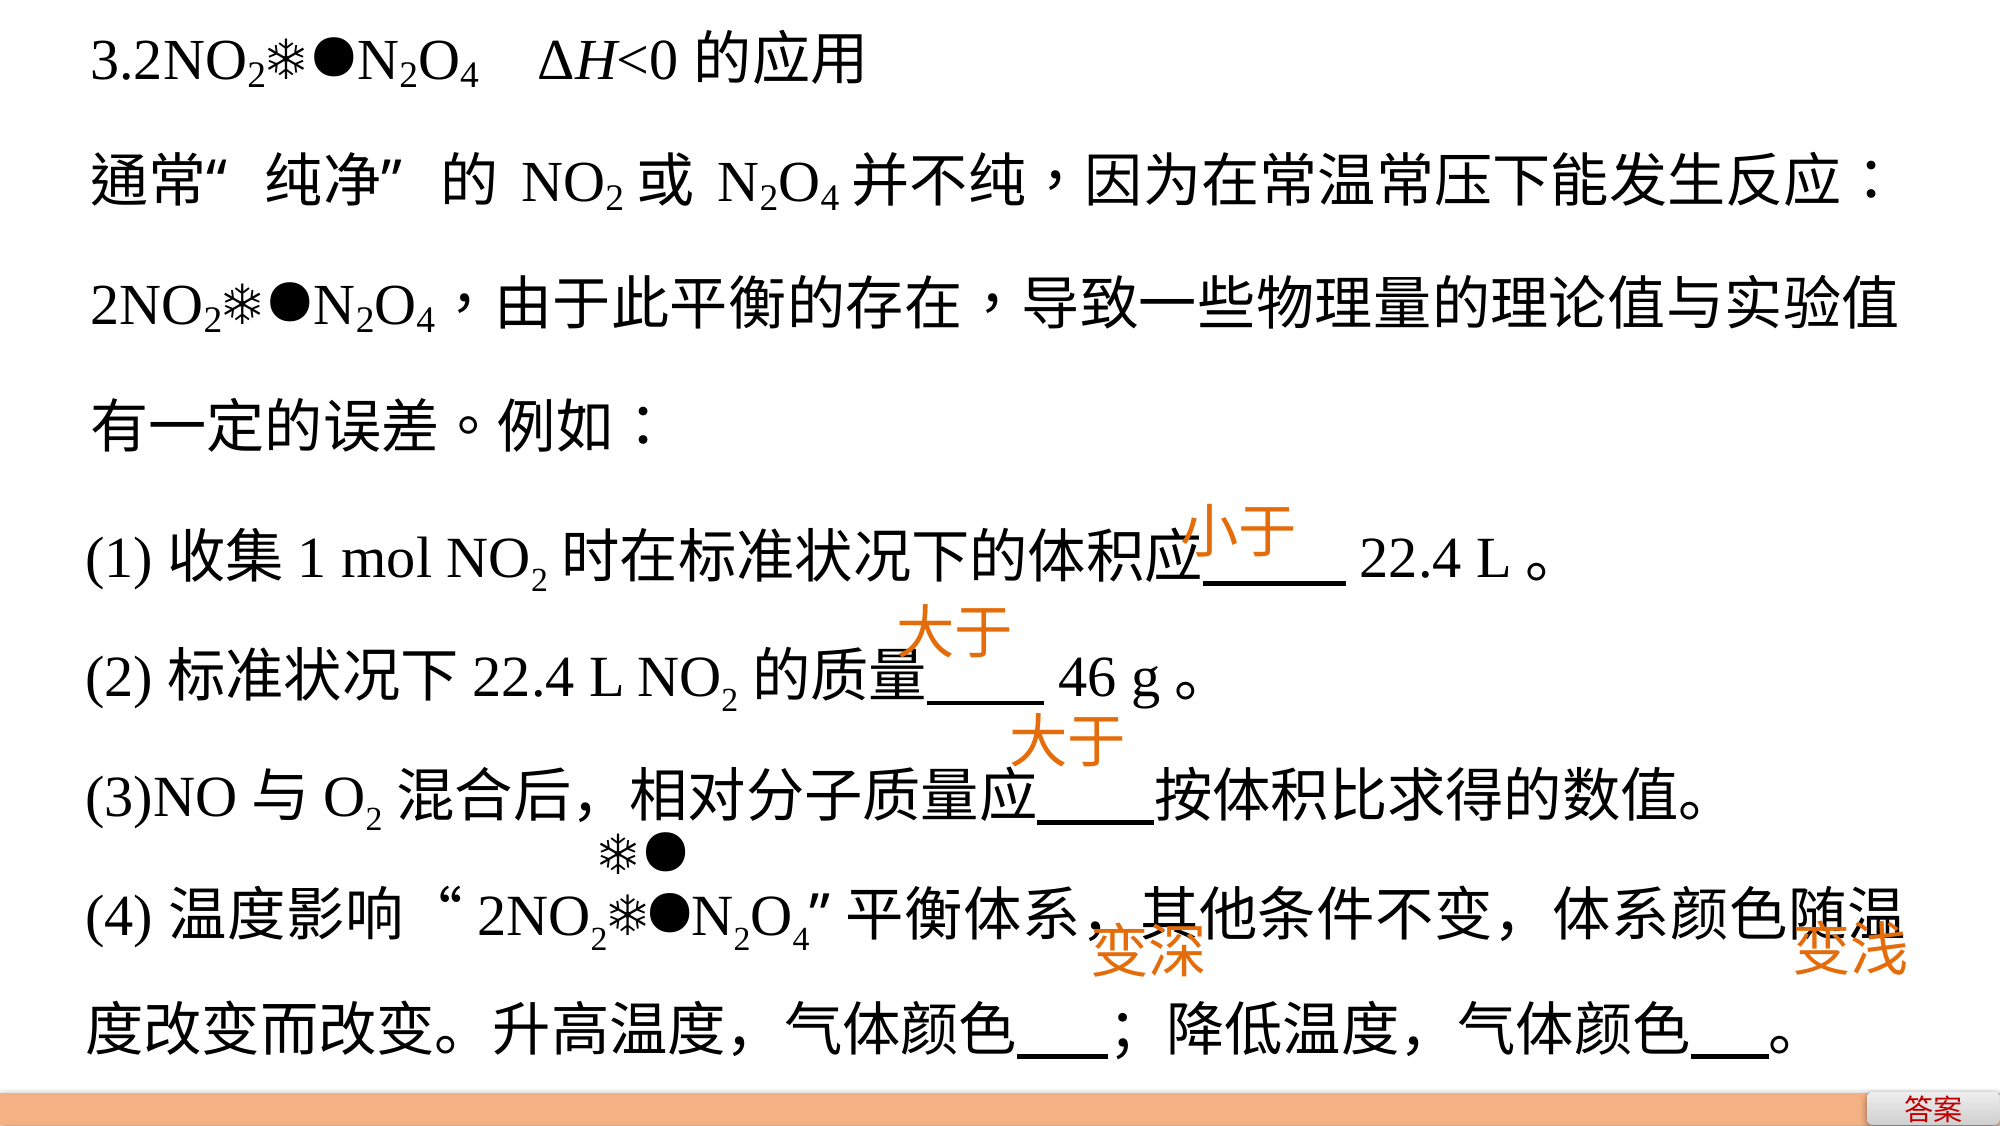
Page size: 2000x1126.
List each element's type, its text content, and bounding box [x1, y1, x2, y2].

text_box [597, 804, 737, 916]
text_box 小于 [1166, 537, 1313, 572]
text_box 答案 [1866, 1091, 2000, 1126]
text_box (1)收集1 mol NO2时在标准状况下的体积应 22.4 L。 (2)标准状况下22.4 L NO2的质量 46 g。 (3)NO与O2混合后，相对分子质量应 按体积比求得的数值。 (4)温度影响“2NO2N2O4”平衡体系，其他条件不变，体系颜色随温度改变而改变。升高温度，气体颜色 ；降低温度，气体颜色 。 [70, 471, 1921, 1070]
text_box 变浅 [1777, 905, 1924, 990]
text_box 大于 [881, 587, 1029, 672]
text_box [89, 18, 1901, 526]
text_box 大于 [994, 697, 1141, 782]
text_box 变深 [1076, 907, 1223, 992]
text_box [0, 1092, 1866, 1126]
